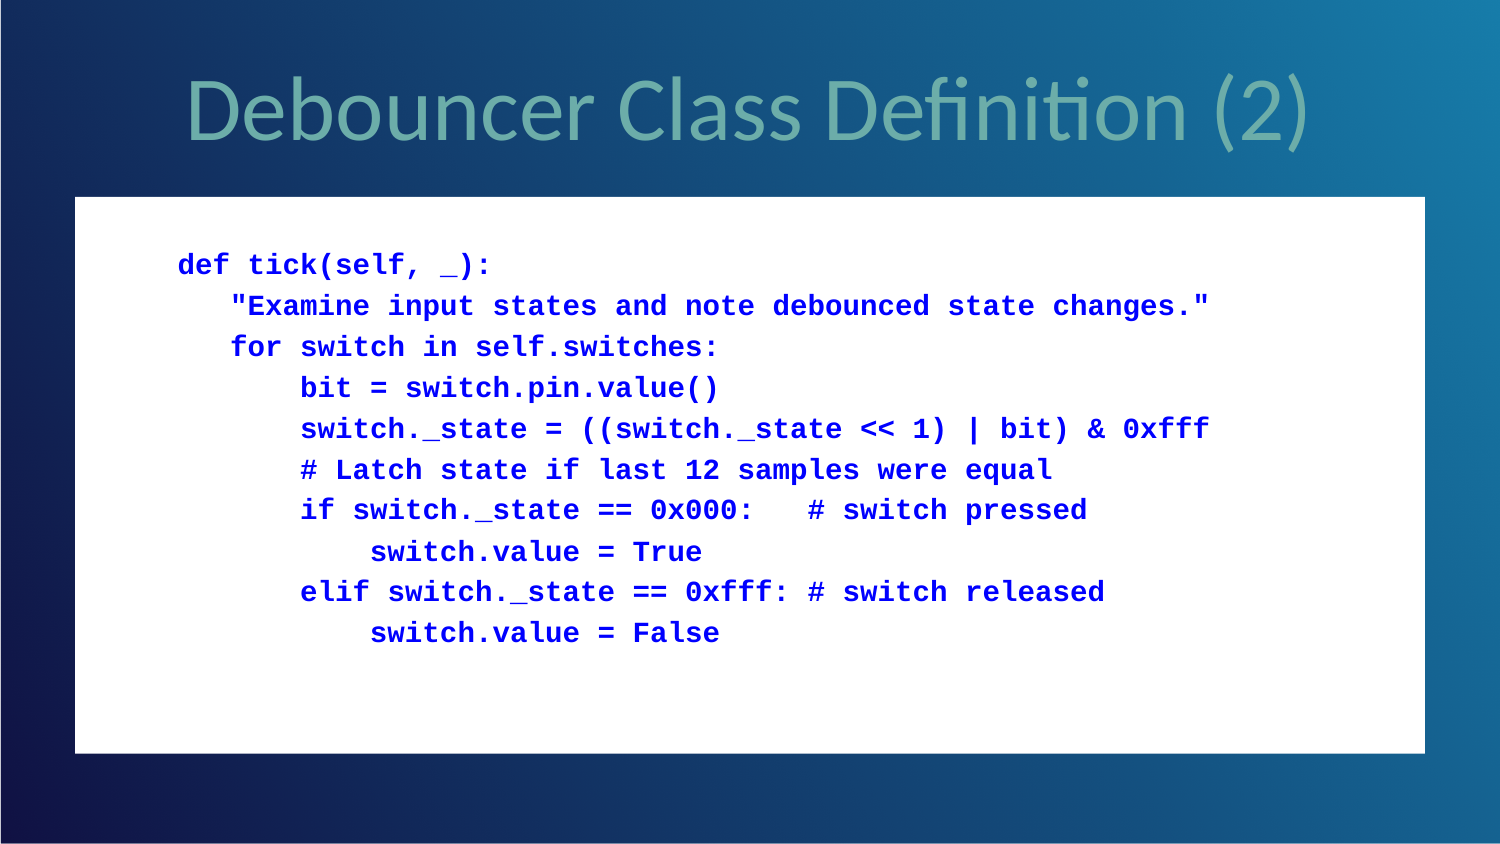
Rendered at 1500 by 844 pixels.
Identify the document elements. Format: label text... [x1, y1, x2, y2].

list def tick(self, _): "Examine input states and note debounced state changes." for switch in self.switches: bit = switch.pin.value() switch._state = ((switch._state << 1) | bit) & 0xfff # Latch state if last 12 samples were equal if switch._state == 0x000: # switch pressed switch.value = True elif switch._state == 0xfff: # switch released switch.value = False [75, 196, 1425, 754]
title Debouncer Class Definition (2) [75, 33, 1425, 175]
picture [0, 0, 1500, 844]
